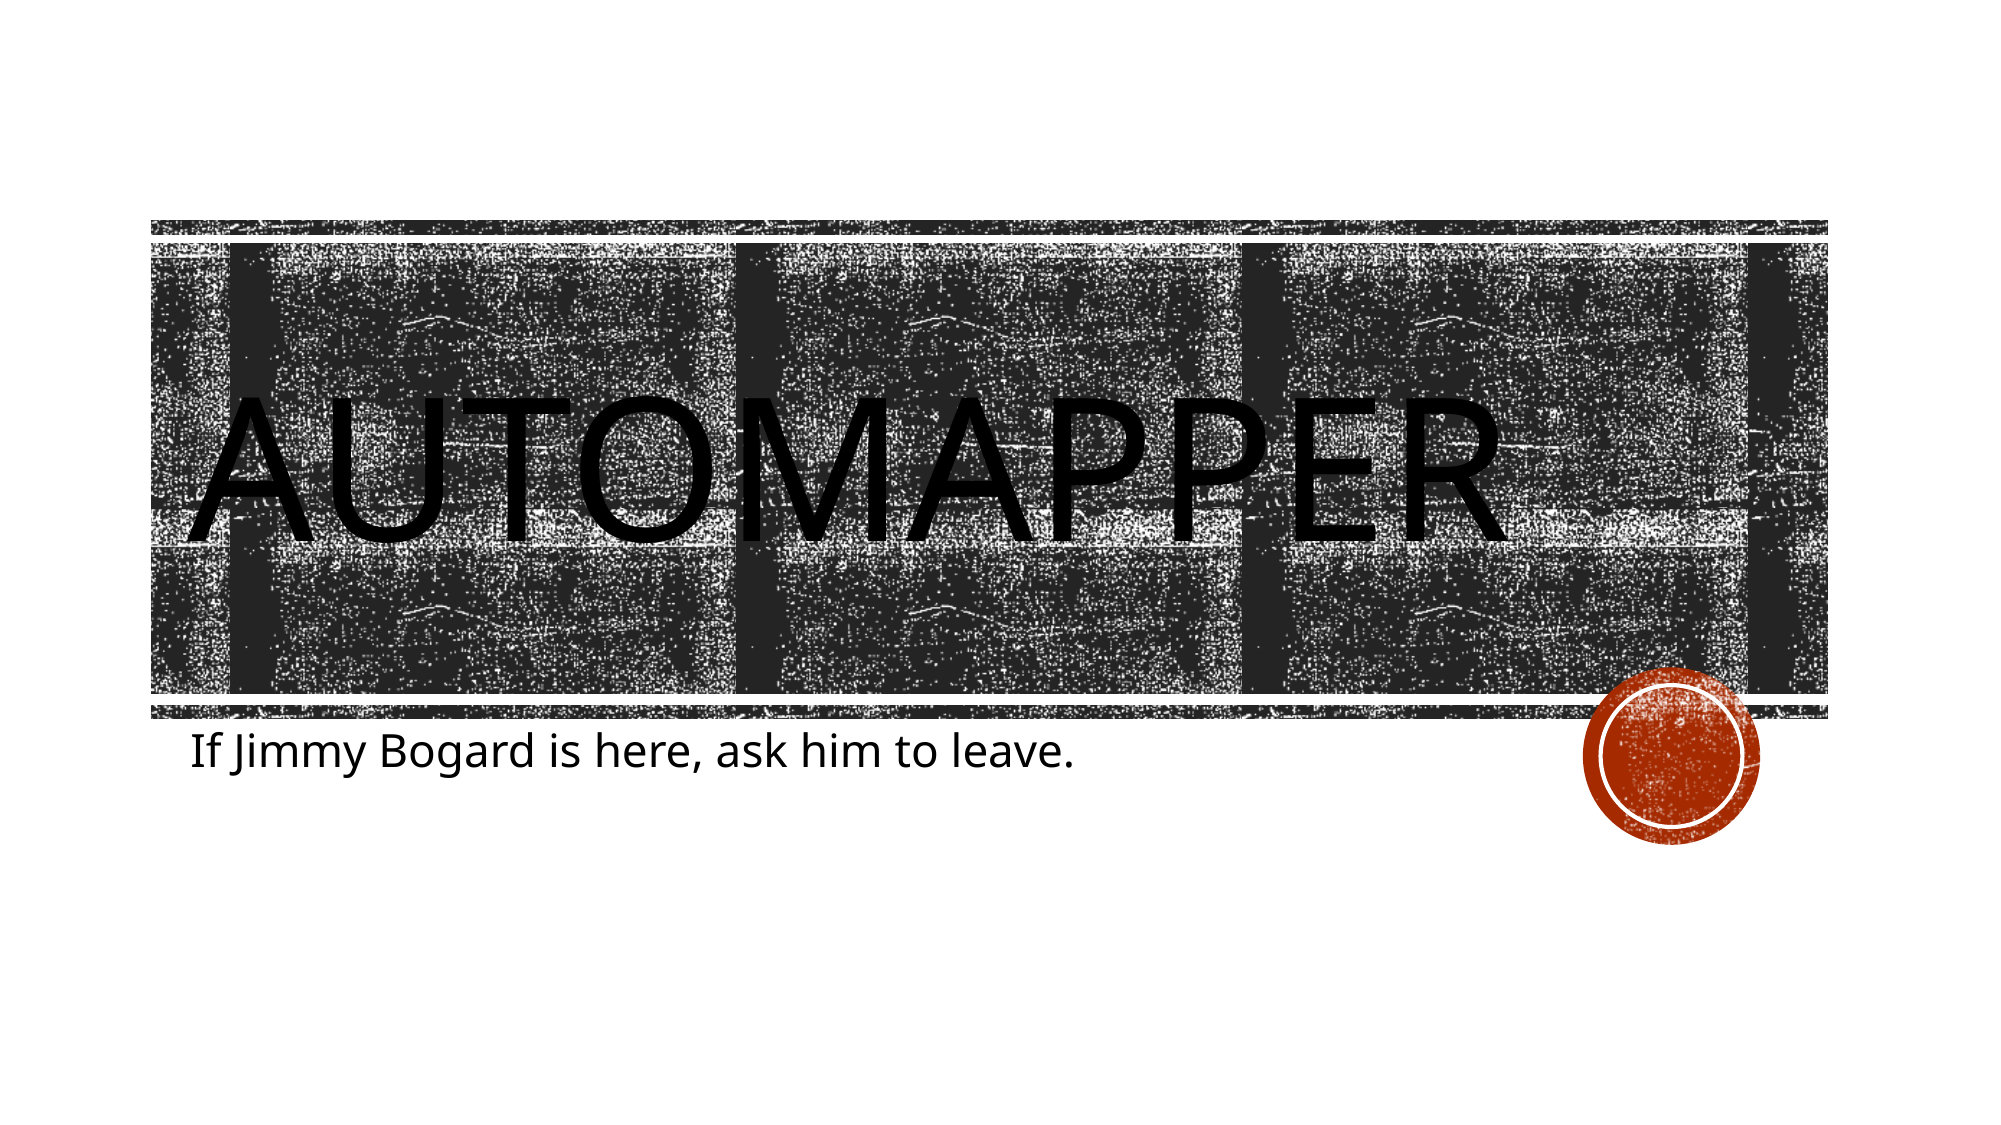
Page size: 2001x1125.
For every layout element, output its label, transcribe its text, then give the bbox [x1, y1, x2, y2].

title Automapper [172, 234, 1808, 733]
subtitle If Jimmy Bogard is here, ask him to leave. [175, 720, 1470, 896]
